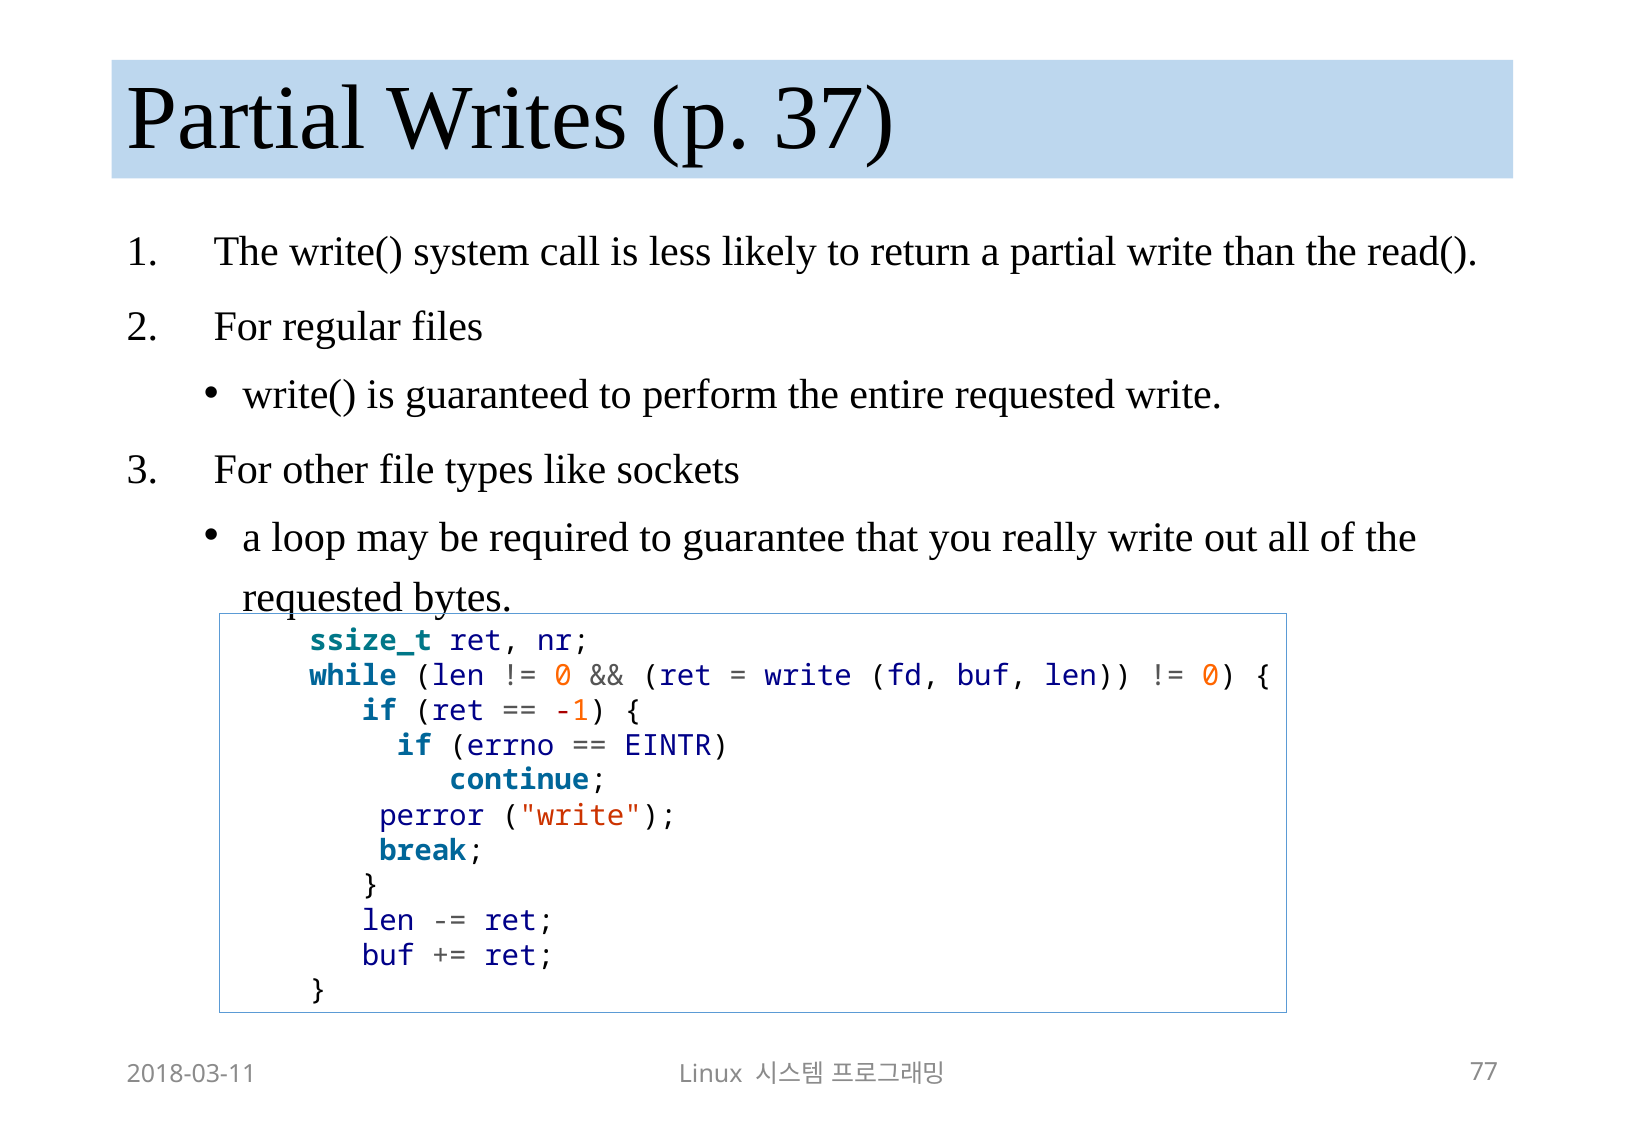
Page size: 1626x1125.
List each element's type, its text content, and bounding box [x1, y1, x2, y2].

slide_number 77 [1147, 1042, 1514, 1103]
list The write() system call is less likely to return a partial write than the read(). For regular files write() is guaranteed to perform the entire requested write. For other file types like sockets a loop may be required to guarantee that you really write out all of the requested bytes. [111, 205, 1514, 646]
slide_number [111, 1042, 478, 1103]
footer Linux 시스템 프로그래밍 [538, 1042, 1087, 1103]
text_box ssize_t ret, nr; while (len != 0 && (ret = write (fd, buf, len)) != 0) { if (ret == -1) { if (errno == EINTR) continue; perror ("write"); break; } len -= ret; buf += ret; } [219, 613, 1287, 1013]
title Partial Writes (p. 37) [111, 59, 1514, 179]
